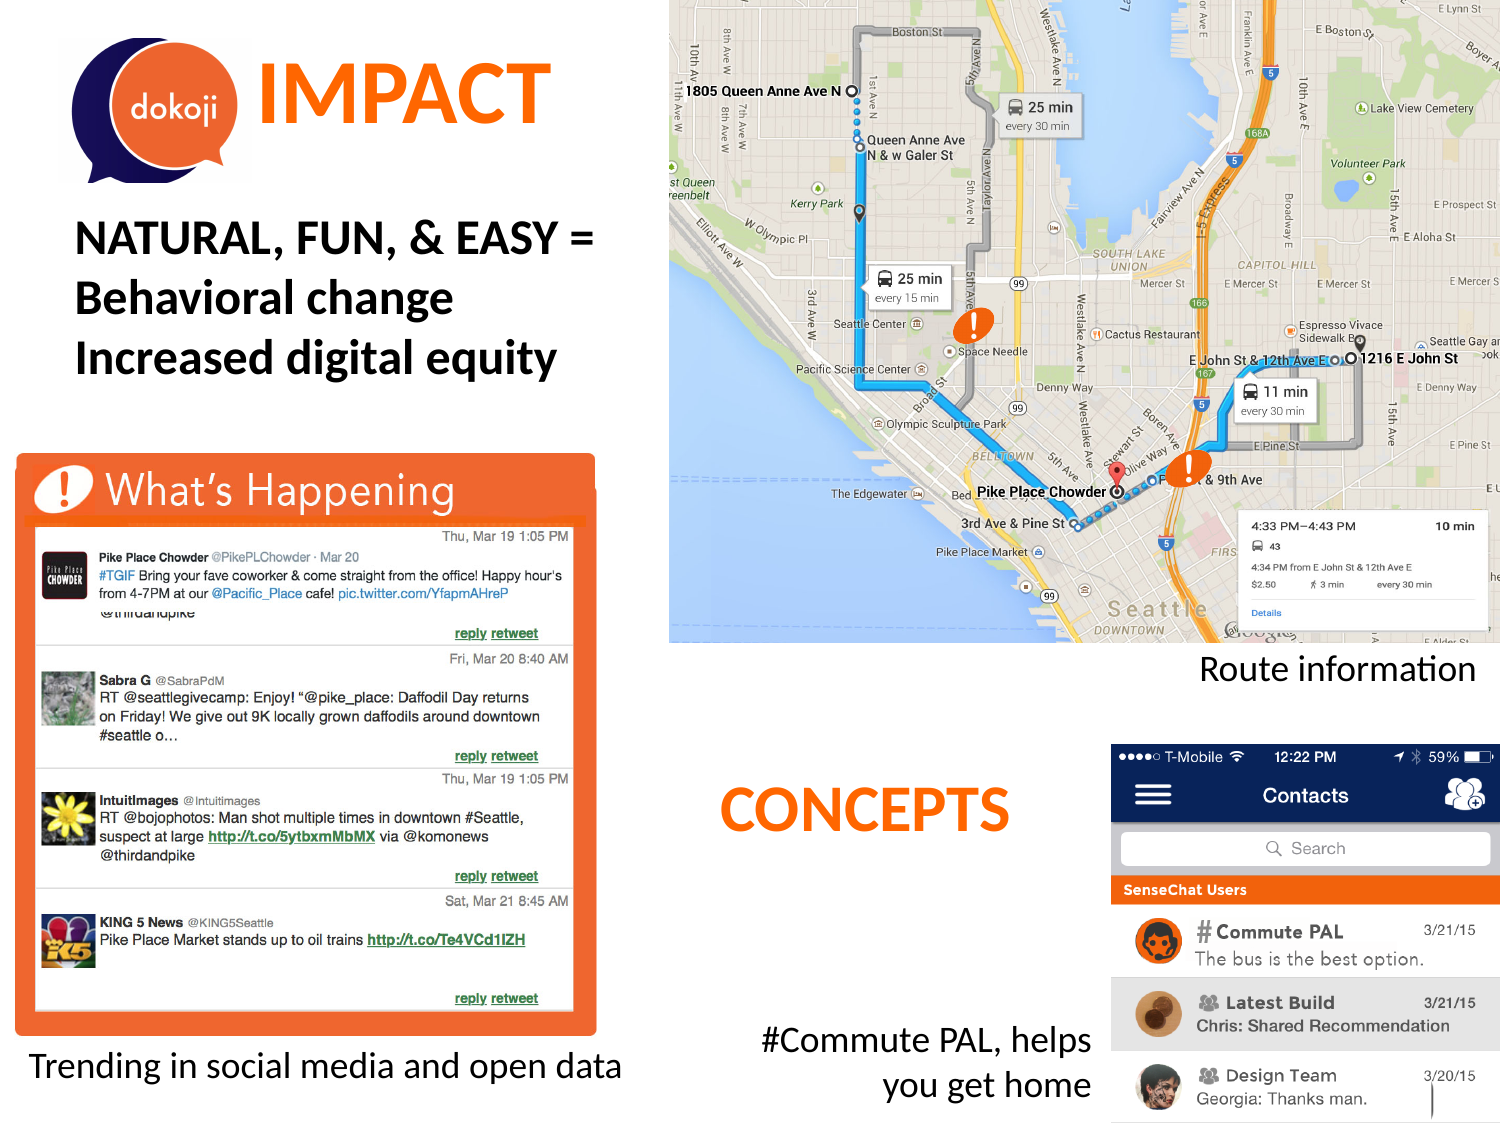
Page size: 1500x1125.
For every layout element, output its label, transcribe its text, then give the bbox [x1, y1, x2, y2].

text_box [23, 186, 663, 441]
picture [1111, 743, 1500, 1125]
text_box Route information [1184, 651, 1493, 697]
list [0, 446, 855, 1049]
text_box IMPACT [23, 0, 664, 181]
text_box NATURAL, FUN, & EASY = Behavioral change Increased digital equity [59, 197, 625, 393]
text_box #Commute PAL, helps you get home [707, 1008, 1106, 1113]
text_box CONCEPTS [858, 710, 1247, 899]
text_box Trending in social media and open data [13, 1058, 699, 1094]
picture [669, 0, 1500, 643]
